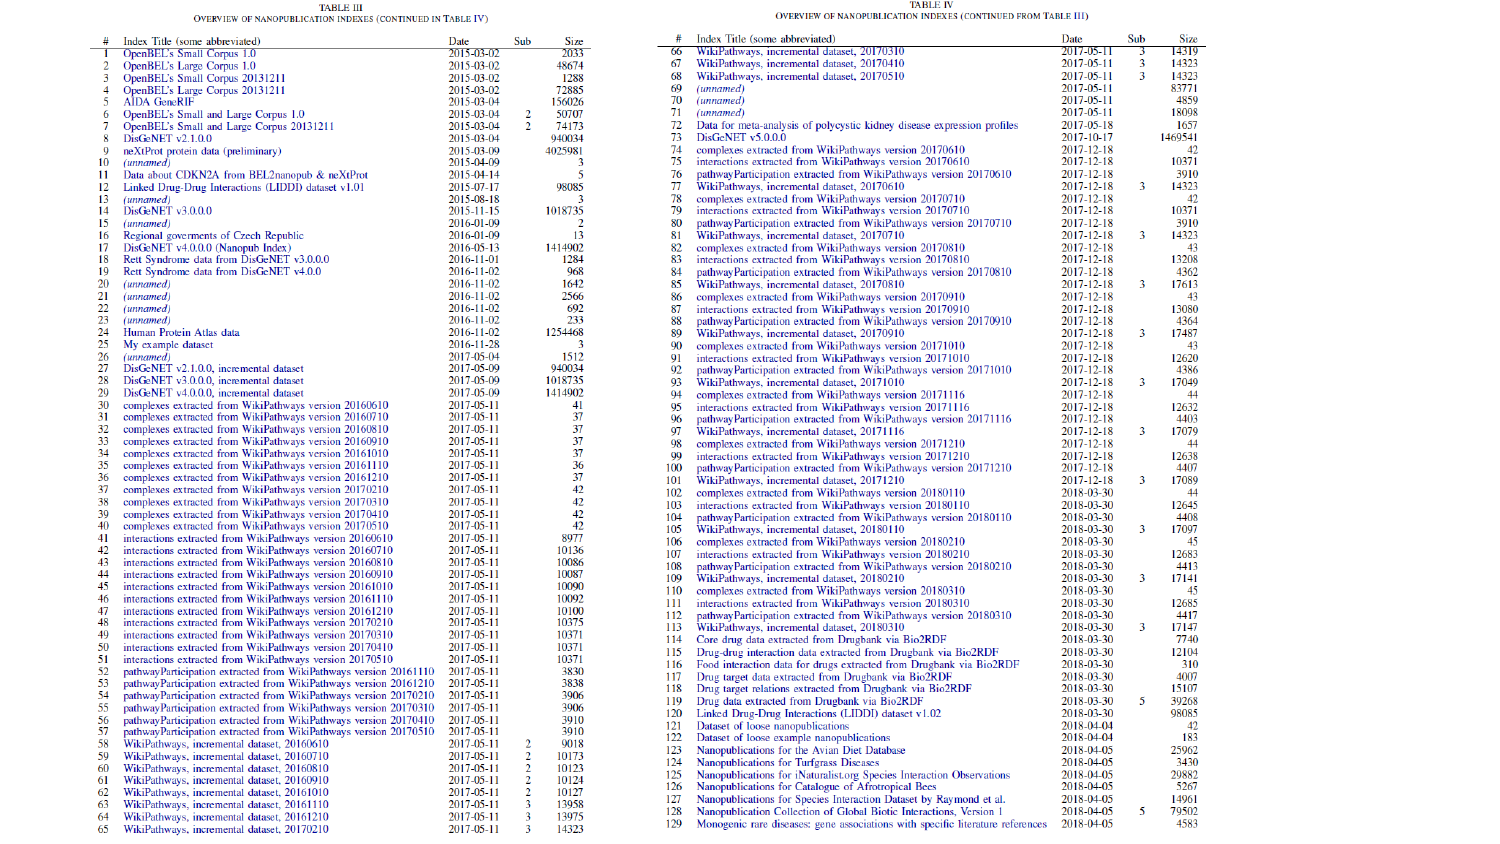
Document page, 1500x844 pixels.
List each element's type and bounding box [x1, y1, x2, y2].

picture [78, 0, 591, 844]
picture [647, 0, 1216, 844]
